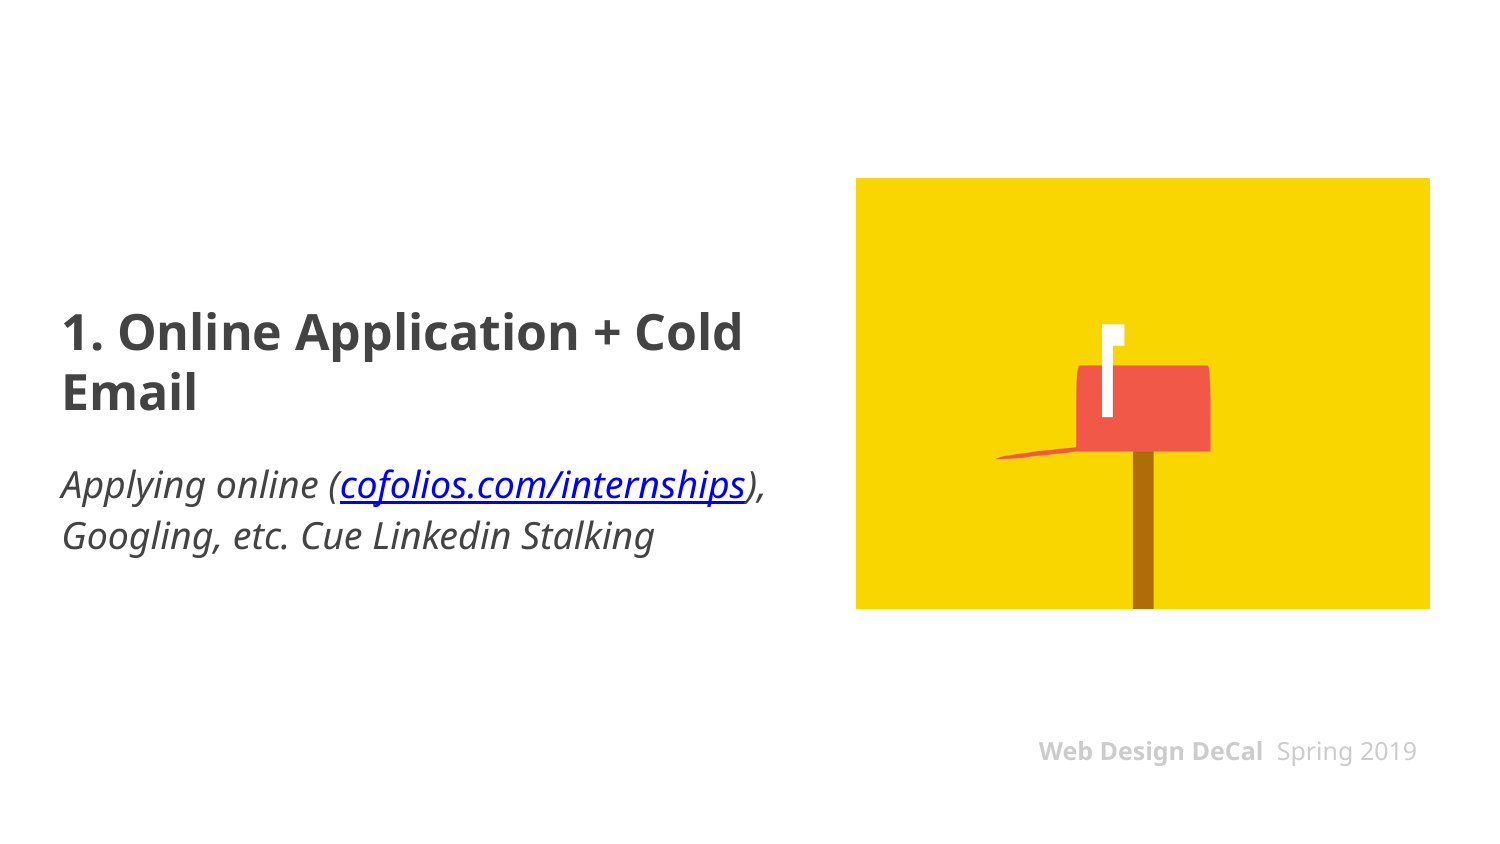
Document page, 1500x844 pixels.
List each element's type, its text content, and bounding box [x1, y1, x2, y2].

text_box Applying online (cofolios.com/internships), Googling, etc. Cue Linkedin Stalking [46, 445, 848, 594]
picture [856, 178, 1431, 610]
text_box 1. Online Application + Cold Email [46, 285, 848, 433]
